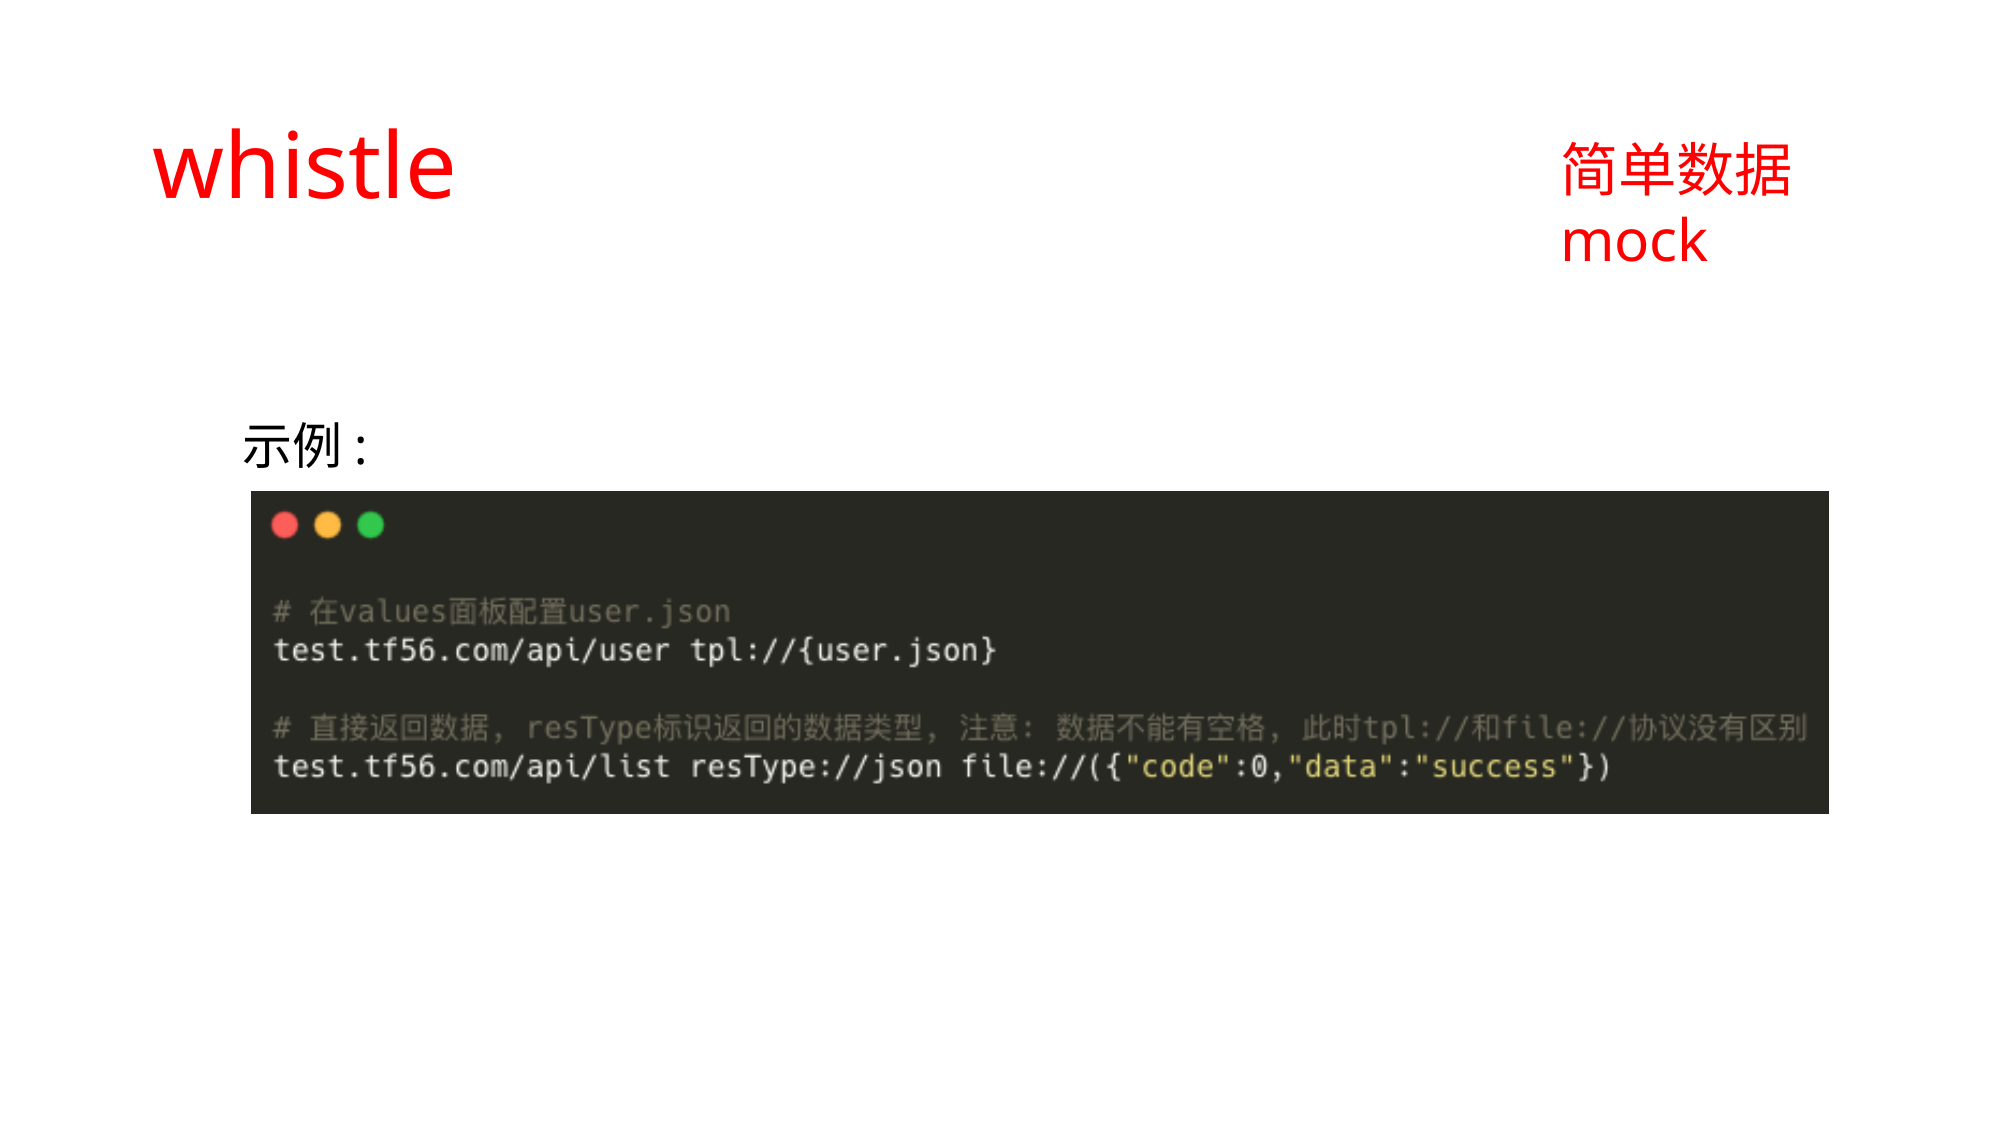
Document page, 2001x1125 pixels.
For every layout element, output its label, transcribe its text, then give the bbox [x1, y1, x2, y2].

text_box 简单数据mock [1545, 125, 1957, 281]
title whistle [137, 59, 1863, 278]
text_box 示例: [227, 407, 645, 482]
picture [251, 491, 1829, 814]
